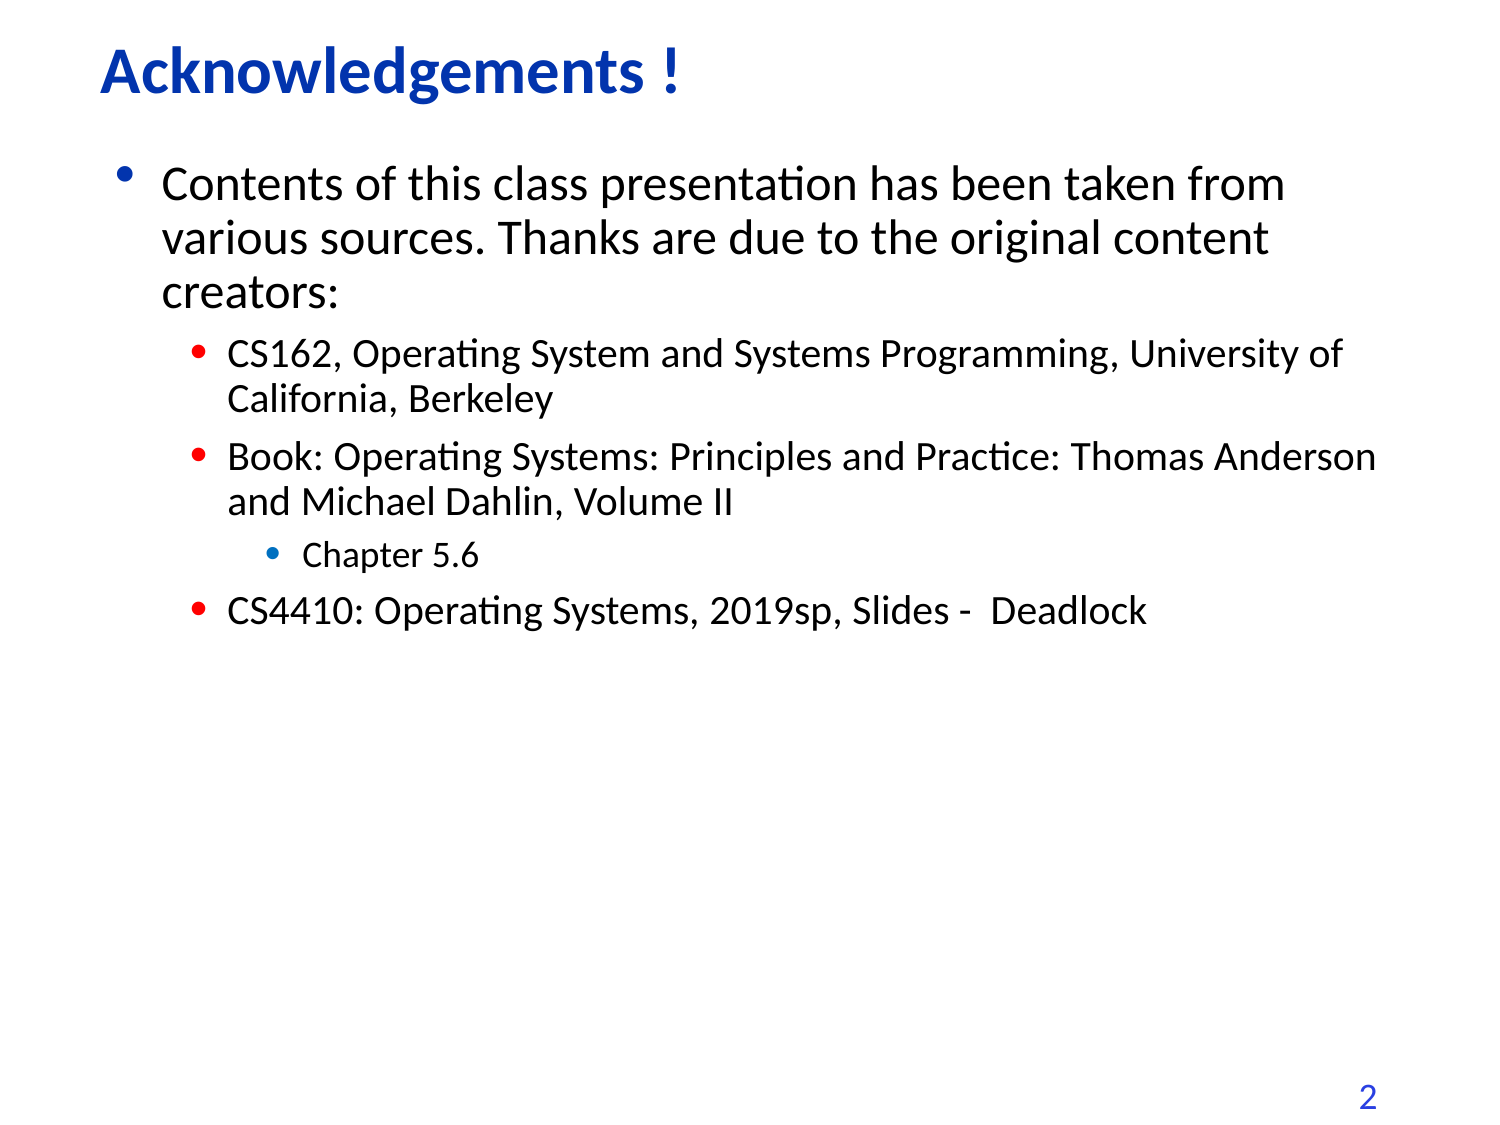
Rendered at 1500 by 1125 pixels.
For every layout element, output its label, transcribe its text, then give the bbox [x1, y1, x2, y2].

title Acknowledgements ! [85, 28, 1261, 117]
list Contents of this class presentation has been taken from various sources. Thanks are due to the original content creators: CS162, Operating System and Systems Programming, University of California, Berkeley Book: Operating Systems: Principles and Practice: Thomas Anderson and Michael Dahlin, Volume II Chapter 5.6 CS4410: Operating Systems, 2019sp, Slides - Deadlock [99, 149, 1400, 988]
